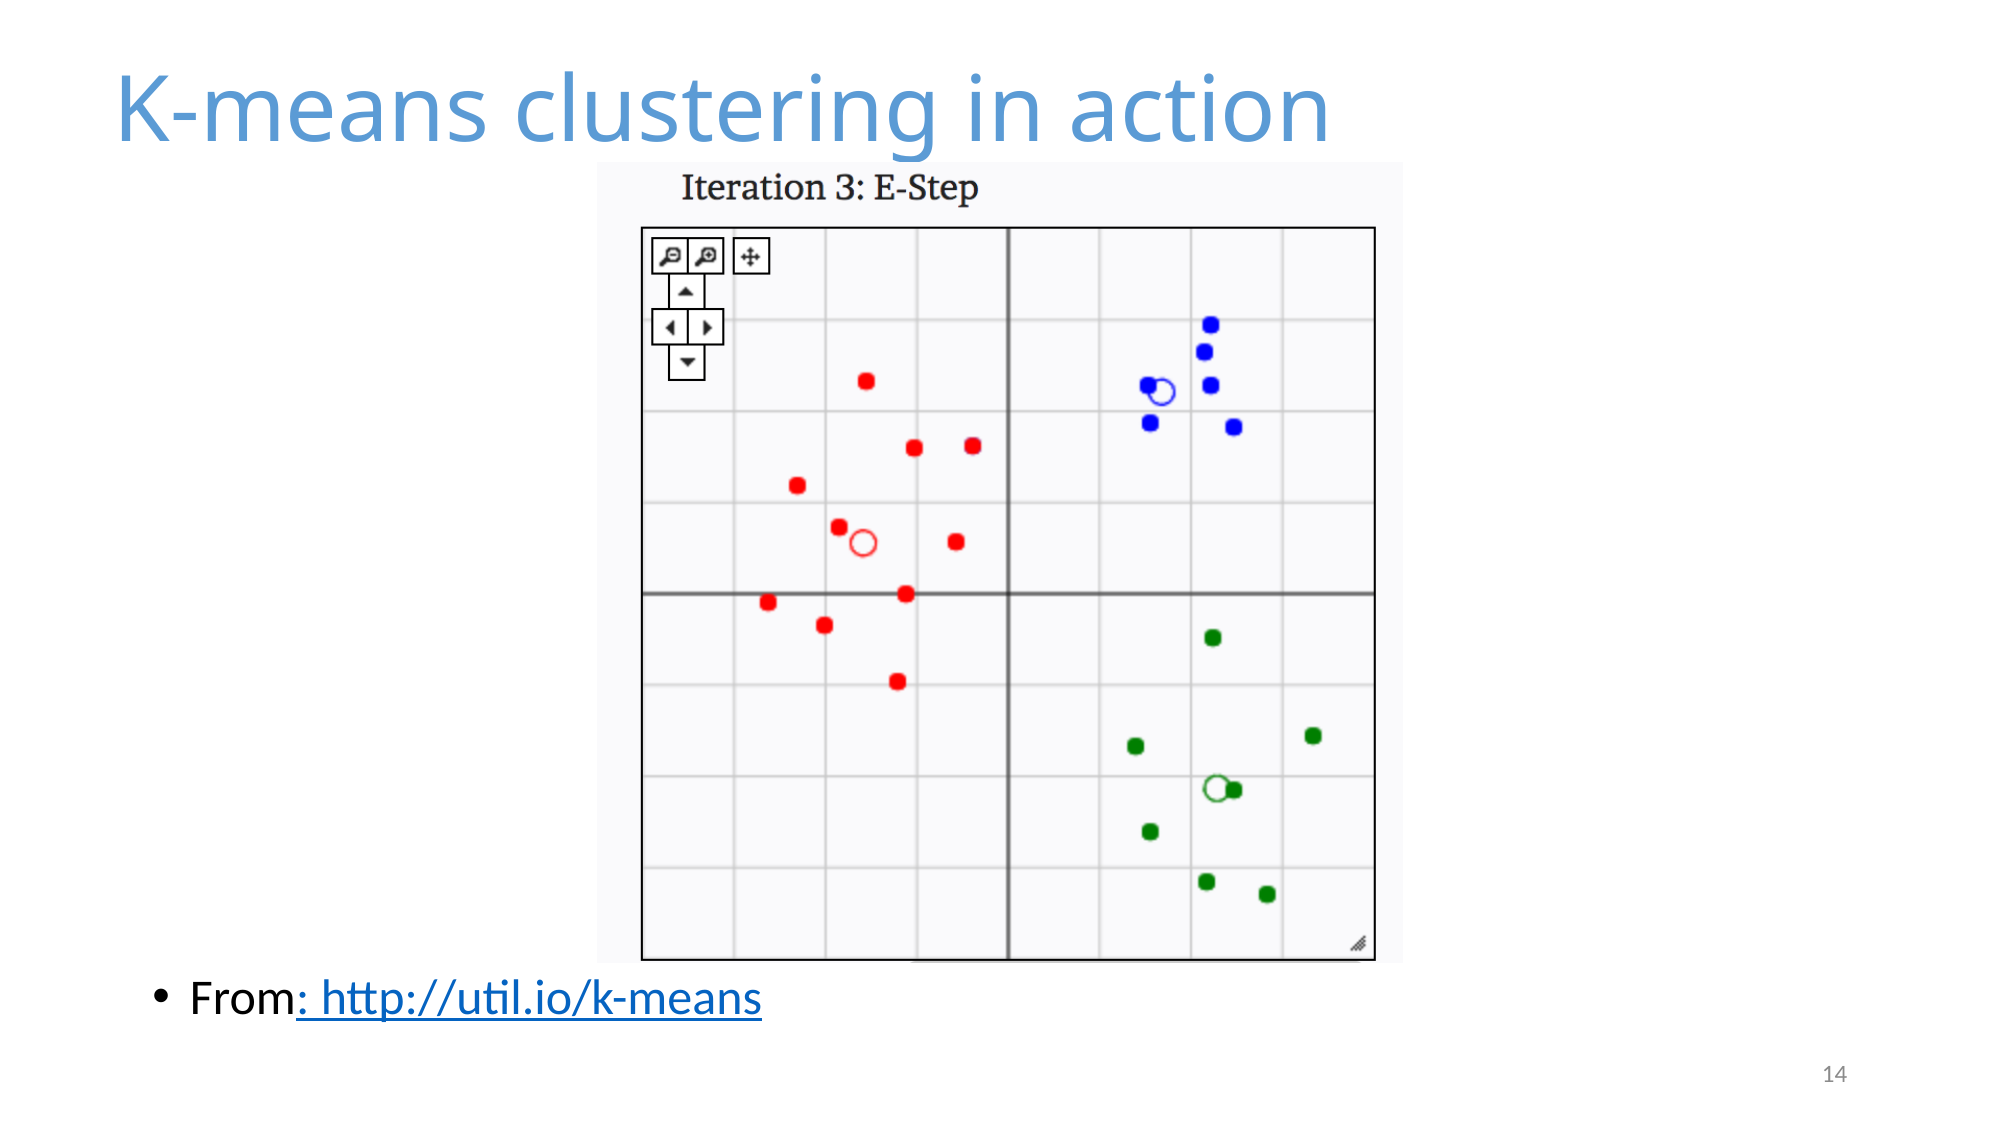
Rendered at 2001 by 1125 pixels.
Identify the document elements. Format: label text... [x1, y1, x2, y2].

list From: http://util.io/k-means [137, 963, 1163, 1043]
slide_number 14 [1412, 1042, 1863, 1103]
picture [597, 162, 1403, 963]
text_box K-means clustering in action [98, 19, 1599, 205]
